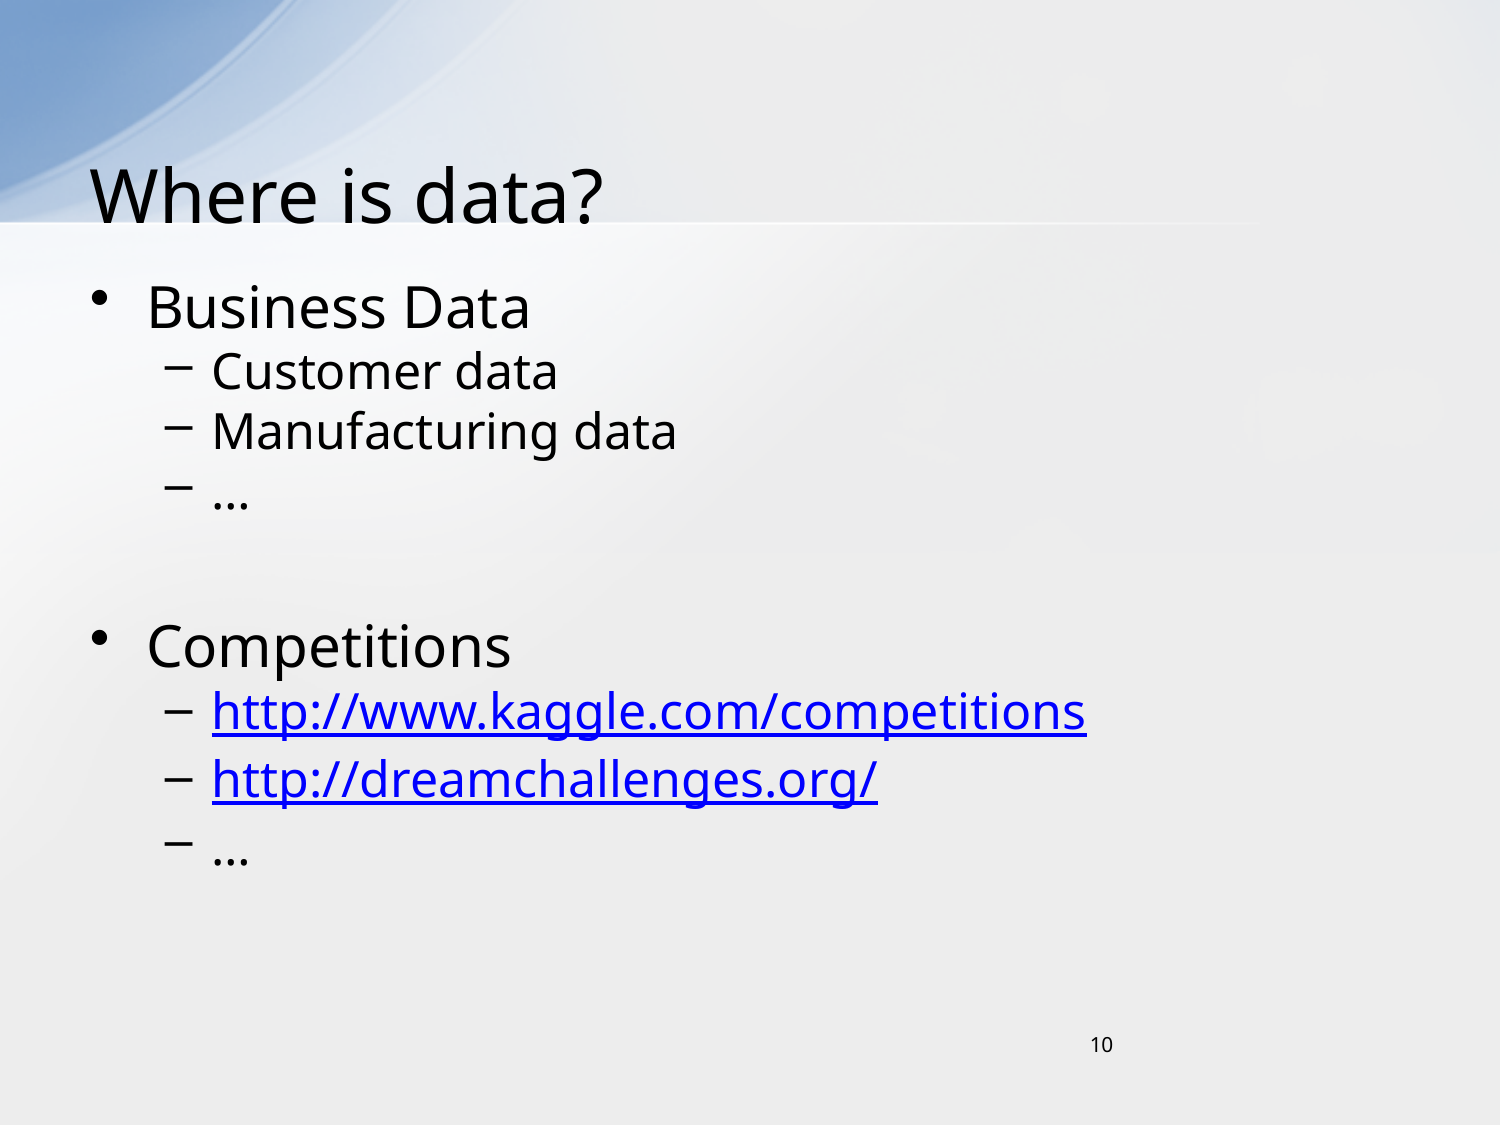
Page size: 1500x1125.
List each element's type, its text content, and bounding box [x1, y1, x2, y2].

picture [0, 0, 1500, 1125]
title Where is data? [75, 58, 1425, 247]
slide_number 10 [1074, 1024, 1425, 1103]
list Business Data Customer data Manufacturing data … Competitions http://www.kaggle.com/competitions http://dreamchallenges.org/ … [75, 262, 1425, 1005]
